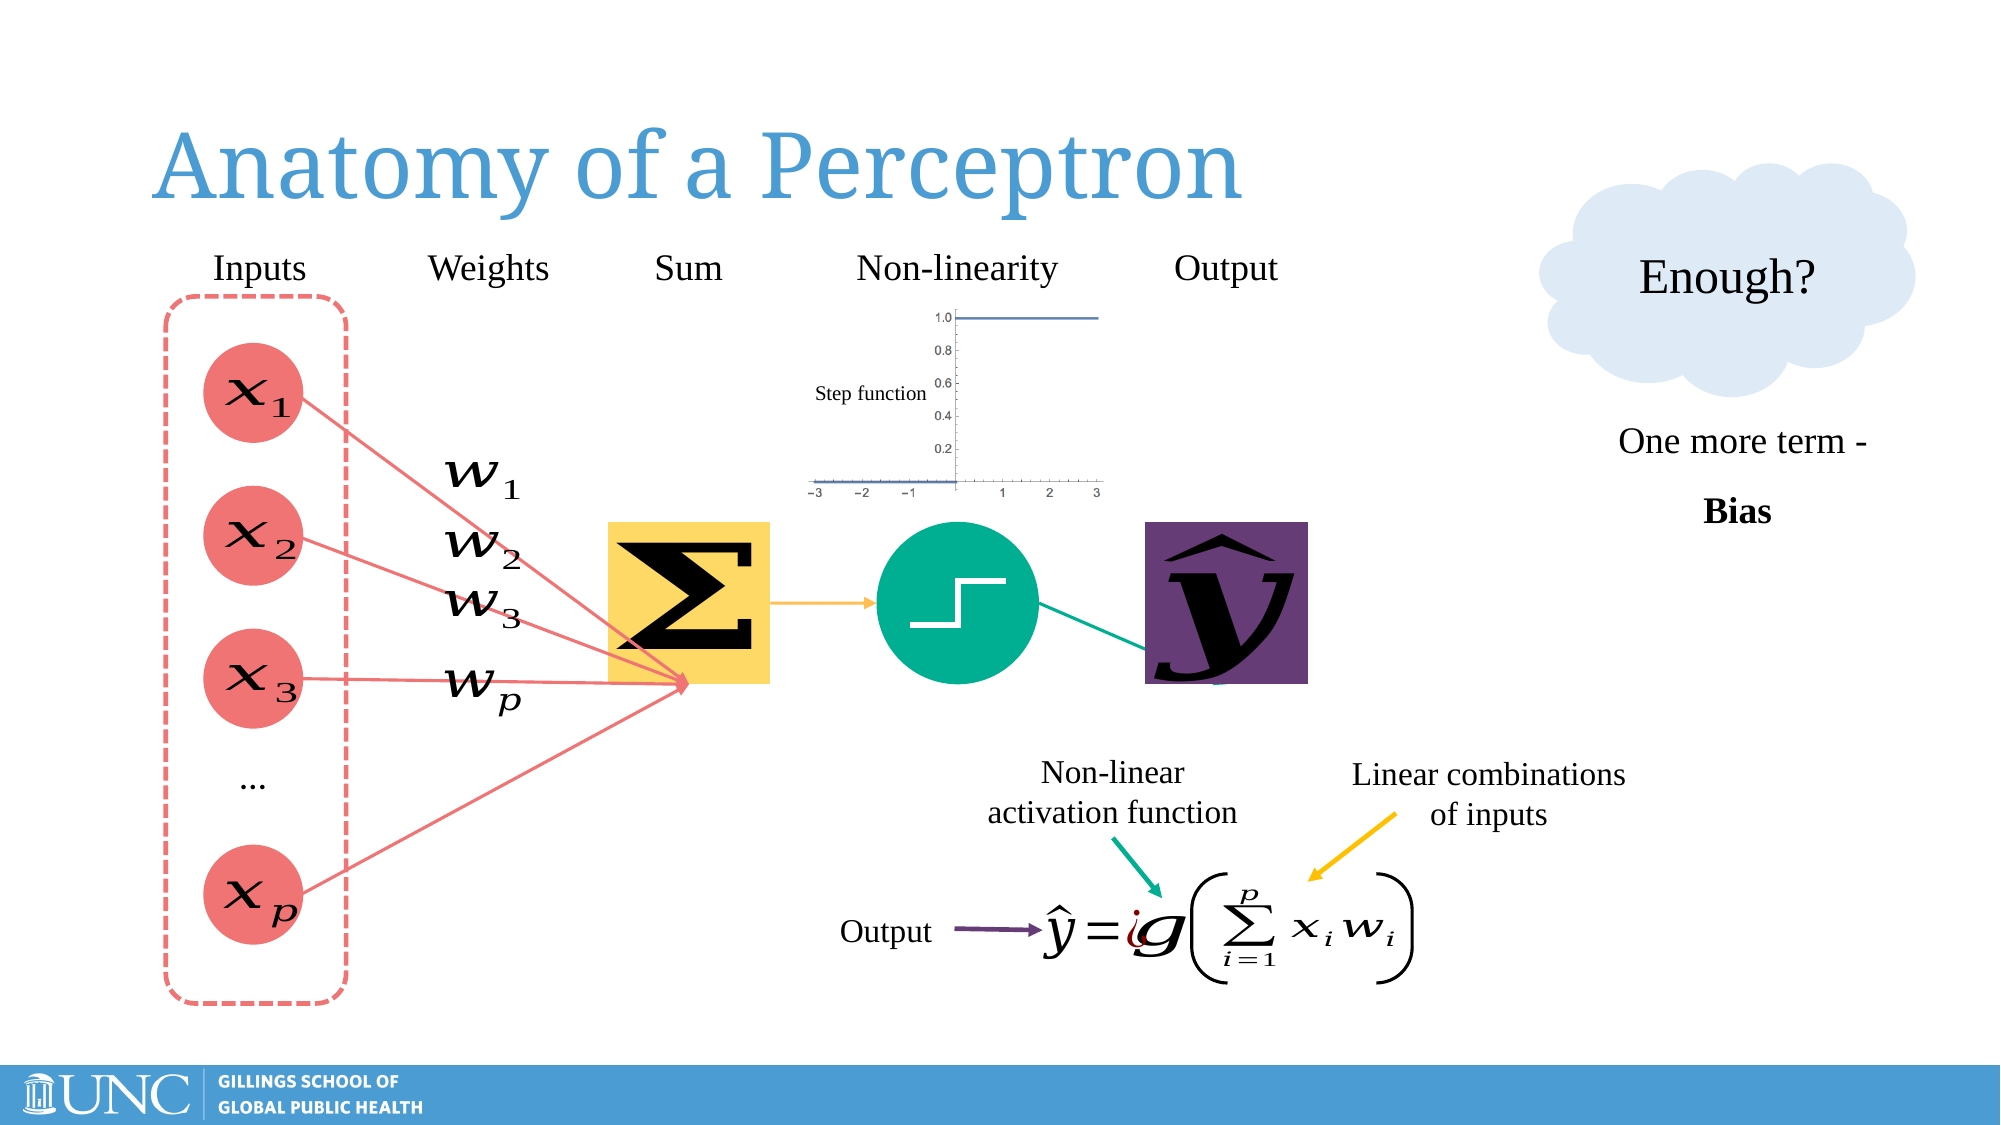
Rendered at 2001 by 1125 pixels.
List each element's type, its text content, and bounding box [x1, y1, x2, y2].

picture [23, 1068, 422, 1120]
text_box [817, 901, 1045, 957]
text_box Output [1159, 235, 1294, 296]
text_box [799, 308, 1105, 501]
text_box Sum [639, 235, 739, 296]
text_box Non-linearity [841, 235, 1074, 296]
text_box Inputs [198, 235, 322, 296]
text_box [876, 521, 1039, 685]
text_box One more term - [1603, 408, 1893, 469]
text_box [164, 295, 348, 1005]
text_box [1130, 873, 1413, 984]
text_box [294, 393, 608, 604]
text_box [295, 535, 608, 604]
title Anatomy of a Perceptron [137, 59, 1863, 278]
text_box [203, 844, 304, 945]
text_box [203, 485, 294, 586]
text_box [1539, 162, 1916, 397]
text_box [1307, 744, 1659, 882]
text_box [203, 628, 297, 729]
text_box Bias [1688, 478, 1788, 539]
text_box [203, 342, 304, 443]
text_box Weights [412, 235, 565, 296]
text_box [297, 603, 608, 897]
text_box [957, 743, 1269, 899]
